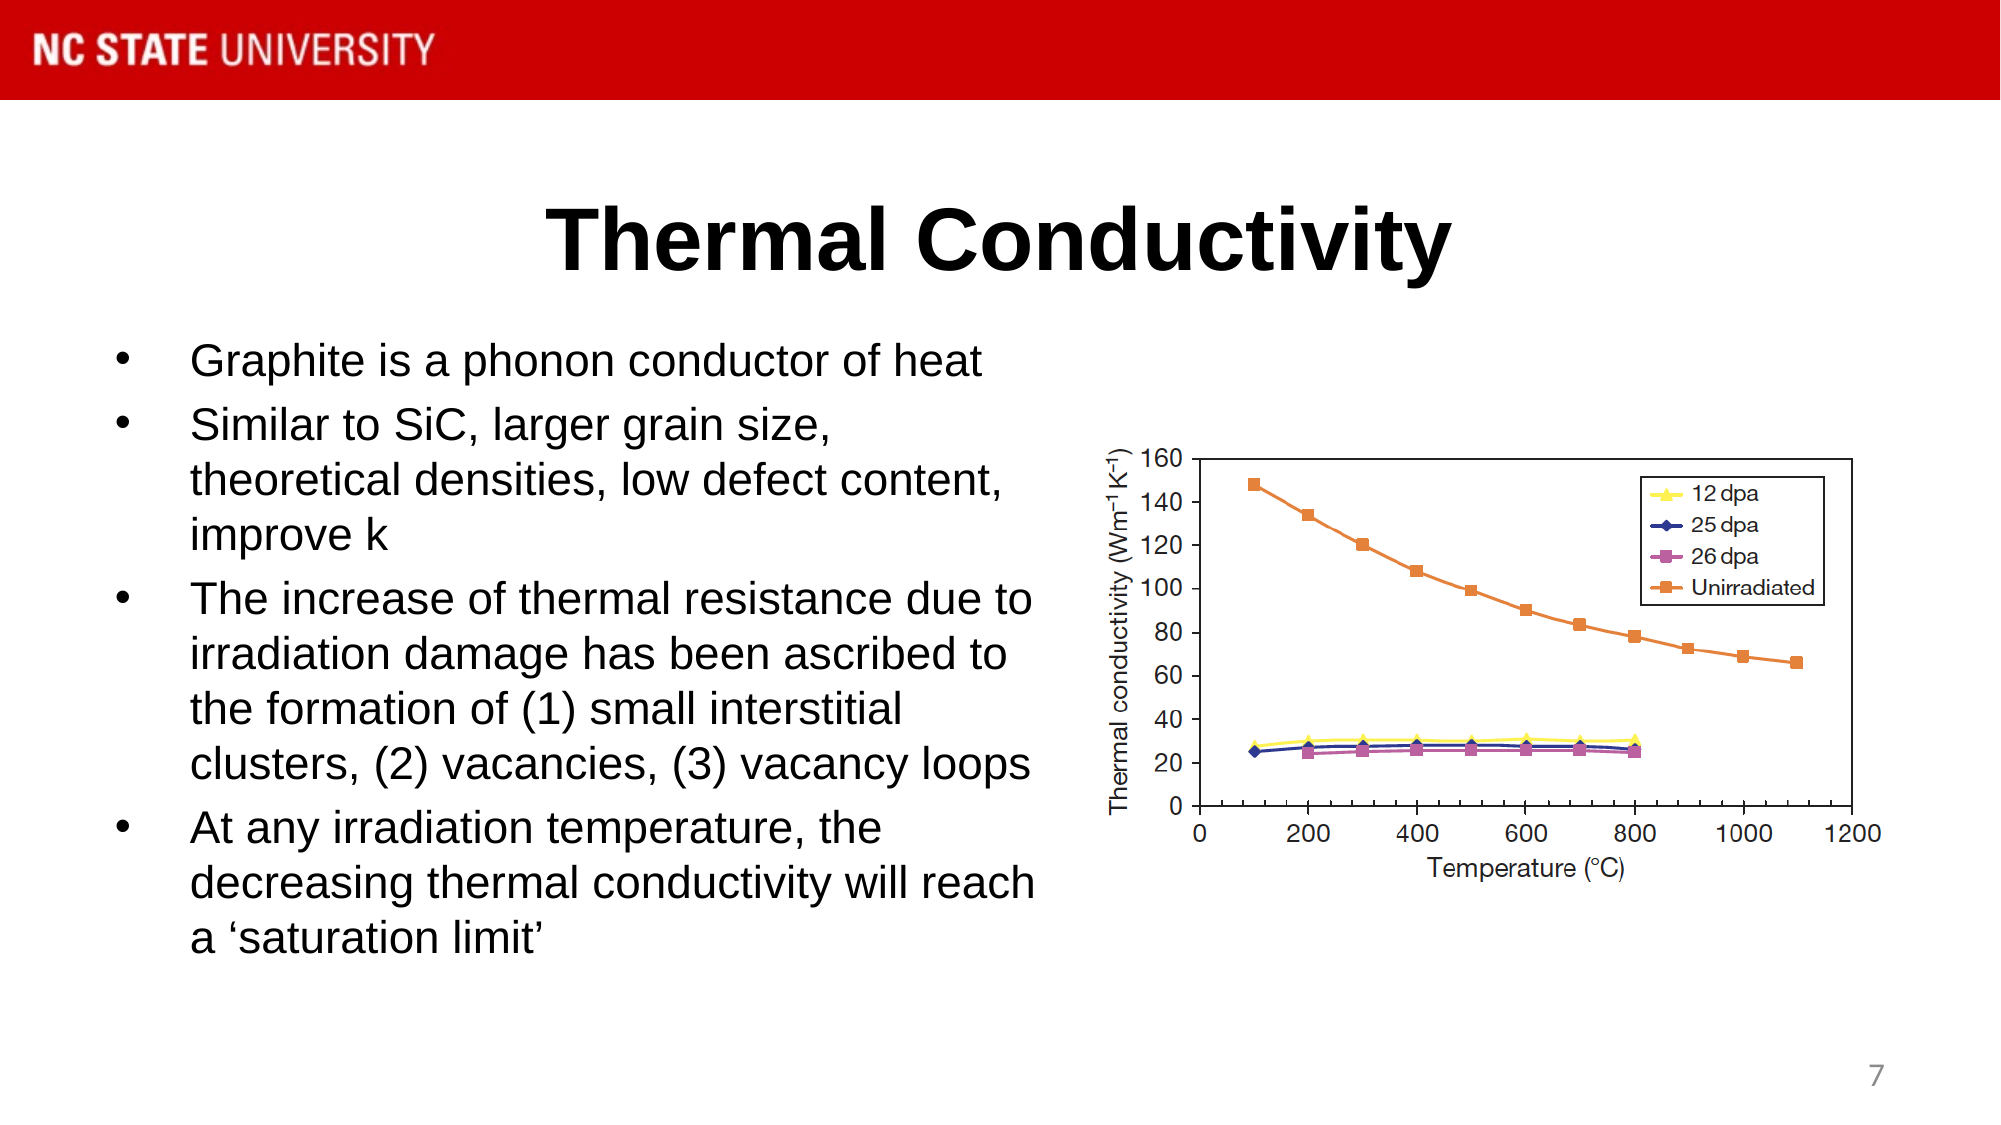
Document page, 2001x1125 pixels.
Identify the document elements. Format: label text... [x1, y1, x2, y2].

title Thermal Conductivity [99, 147, 1900, 323]
list Graphite is a phonon conductor of heat Similar to SiC, larger grain size, theoretical densities, low defect content, improve k The increase of thermal resistance due to irradiation damage has been ascribed to the formation of (1) small interstitial clusters, (2) vacancies, (3) vacancy loops At any irradiation temperature, the decreasing thermal conductivity will reach a ‘saturation limit’ [99, 322, 1057, 1005]
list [1062, 407, 1901, 894]
picture [0, 0, 2001, 100]
slide_number 7 [1433, 1042, 1900, 1103]
